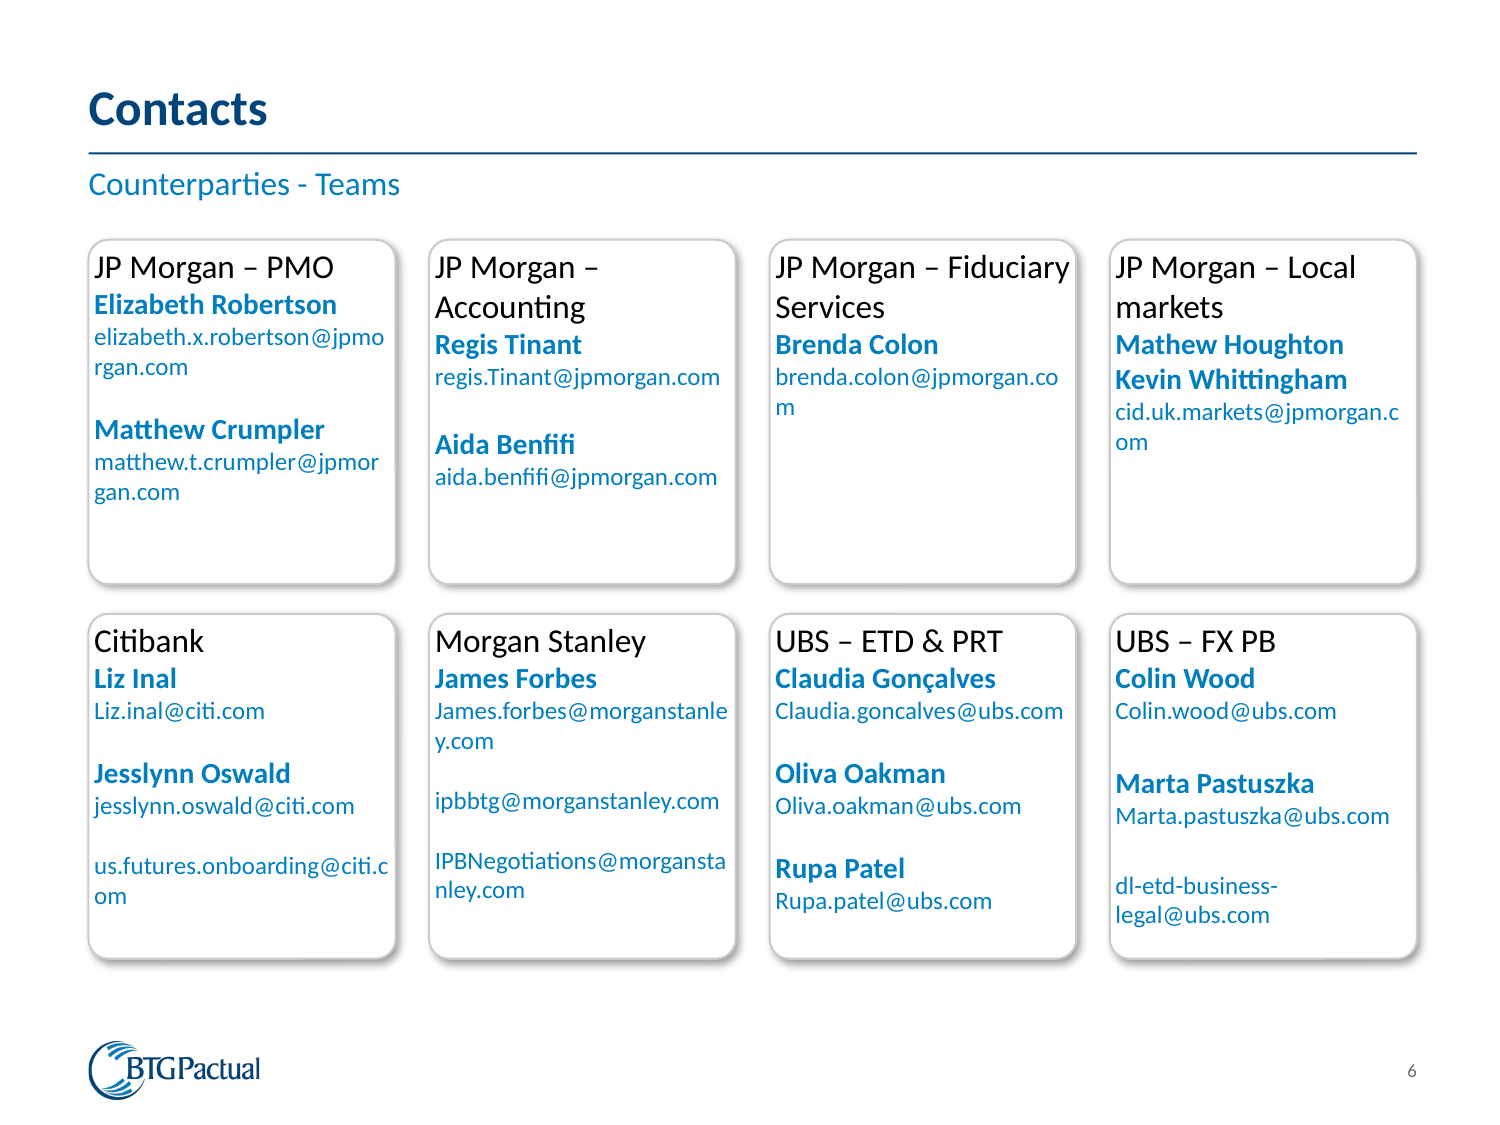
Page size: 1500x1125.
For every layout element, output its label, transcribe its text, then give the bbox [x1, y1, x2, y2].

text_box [88, 239, 1418, 959]
title Contacts [88, 10, 1418, 136]
list Counterparties - Teams [88, 161, 1421, 205]
